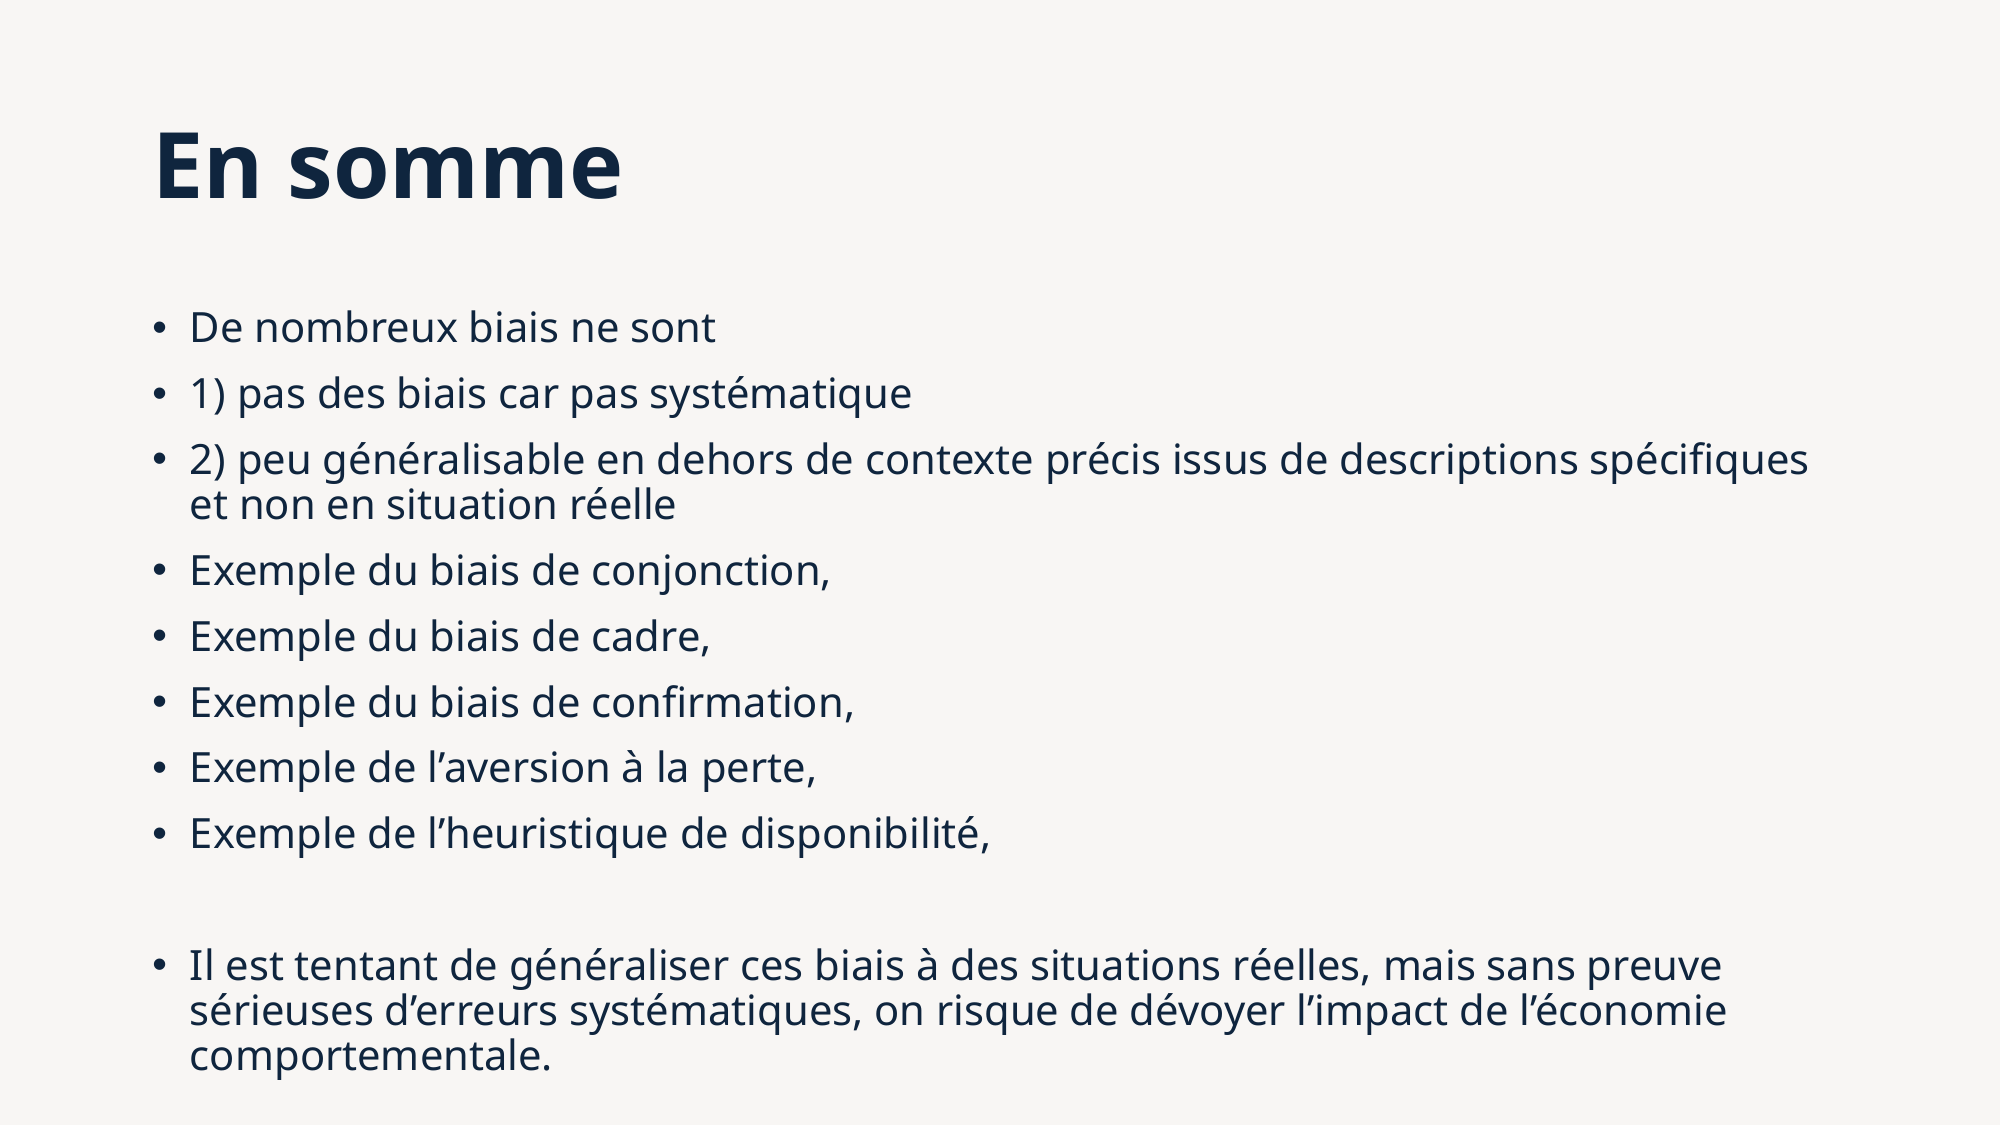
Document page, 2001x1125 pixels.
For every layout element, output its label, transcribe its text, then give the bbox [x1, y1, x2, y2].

list De nombreux biais ne sont 1) pas des biais car pas systématique 2) peu généralisable en dehors de contexte précis issus de descriptions spécifiques et non en situation réelle Exemple du biais de conjonction, Exemple du biais de cadre, Exemple du biais de confirmation, Exemple de l’aversion à la perte, Exemple de l’heuristique de disponibilité, Il est tentant de généraliser ces biais à des situations réelles, mais sans preuve sérieuses d’erreurs systématiques, on risque de dévoyer l’impact de l’économie comportementale. [137, 299, 1863, 1014]
title En somme [137, 59, 1863, 278]
